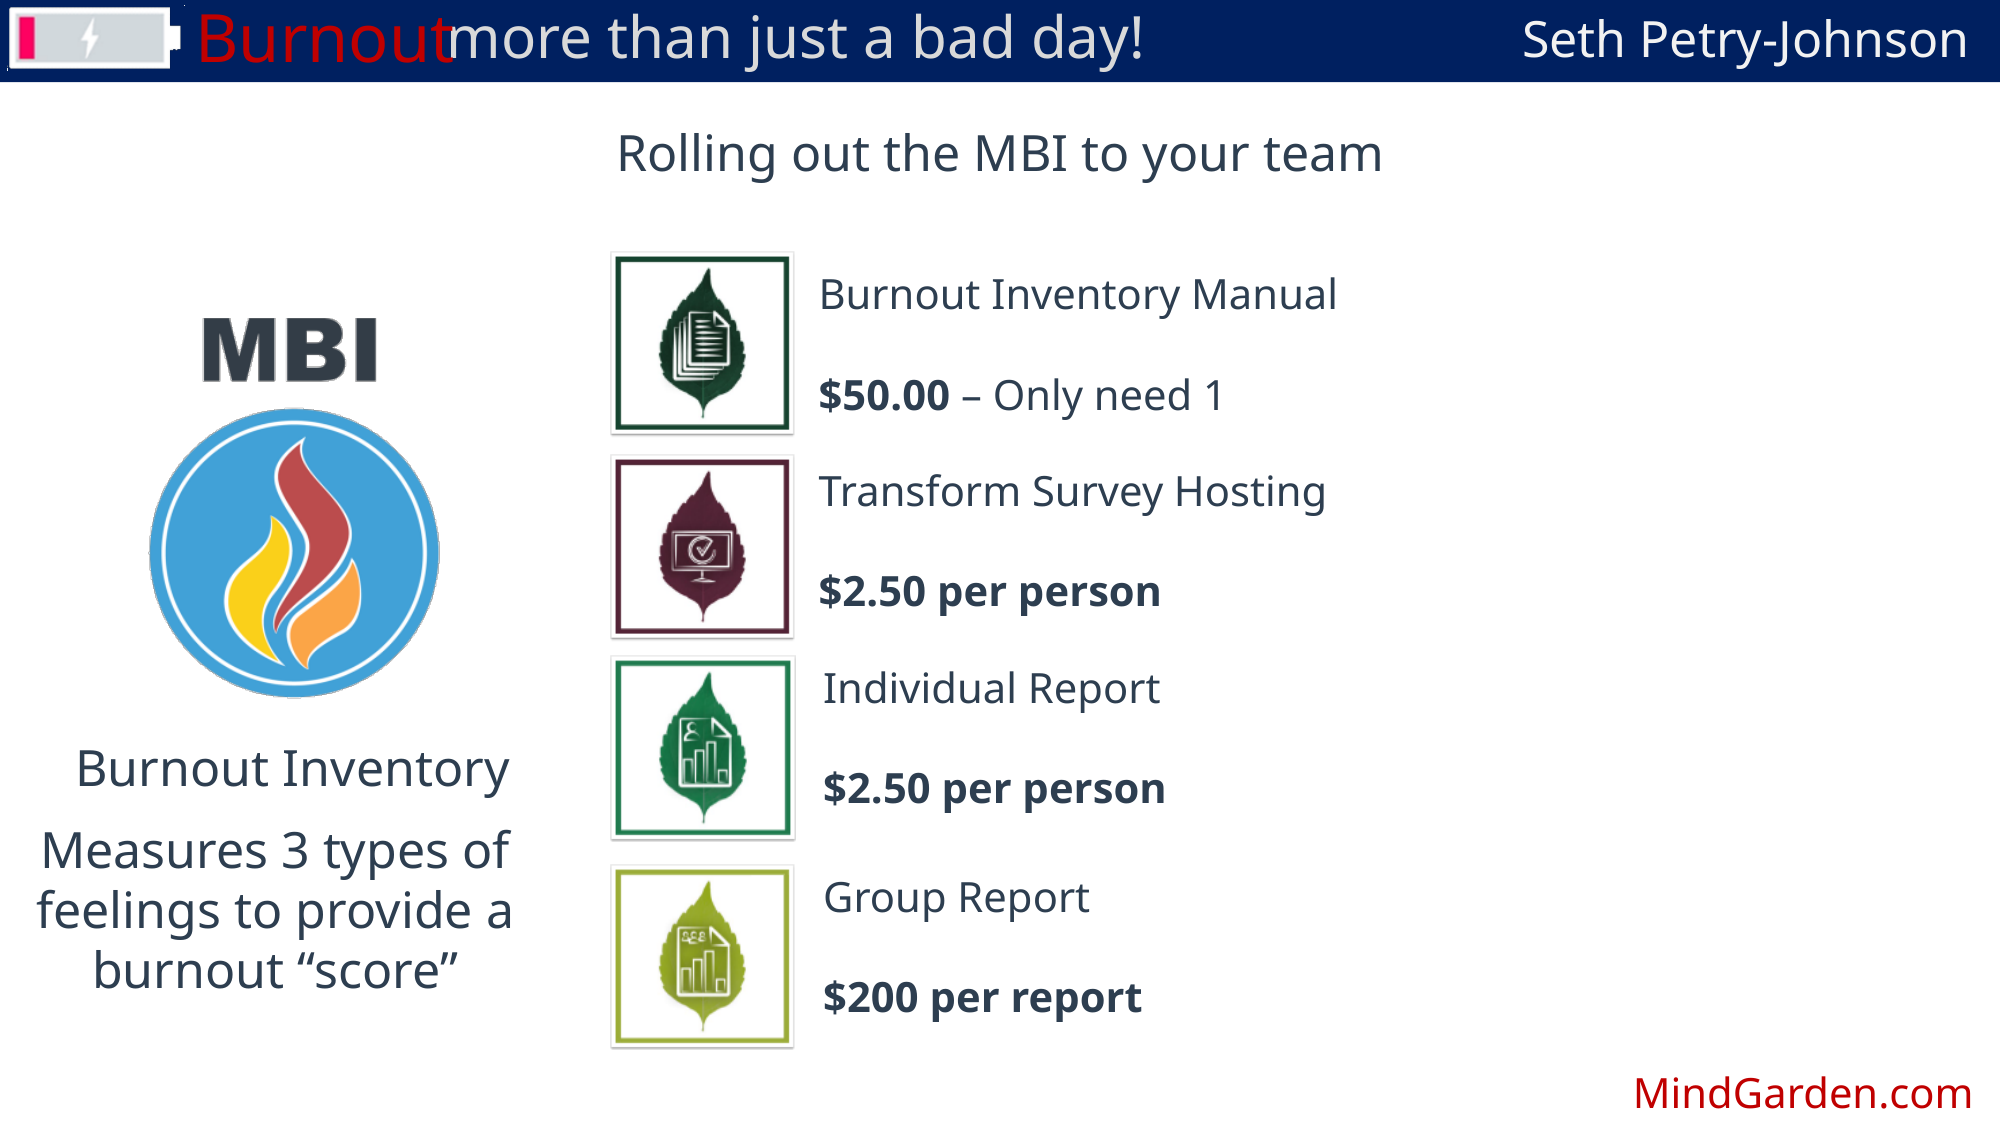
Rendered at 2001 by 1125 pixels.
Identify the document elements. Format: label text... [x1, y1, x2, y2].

text_box [825, 75, 2000, 83]
text_box Rolling out the MBI to your team [549, 113, 1453, 189]
picture [609, 250, 796, 438]
text_box MindGarden.com [1618, 1059, 1989, 1125]
picture [609, 453, 796, 642]
picture [609, 863, 796, 1050]
picture [136, 309, 450, 704]
text_box more than just a bad day! [825, 0, 1296, 78]
text_box Transform Survey Hosting $2.50 per person [803, 457, 1452, 623]
picture [7, 5, 185, 71]
text_box Burnout Inventory Manual $50.00 – Only need 1 [803, 261, 1452, 426]
text_box Burnout Inventory [0, 728, 609, 804]
text_box Burnout [0, 0, 825, 83]
text_box [0, 83, 2000, 226]
picture [609, 654, 796, 842]
text_box Seth Petry-Johnson [1296, 0, 2000, 75]
text_box Individual Report $2.50 per person [808, 654, 1457, 819]
text_box Measures 3 types of feelings to provide a burnout “score” [0, 811, 551, 1007]
text_box Group Report $200 per report [808, 863, 1457, 1029]
